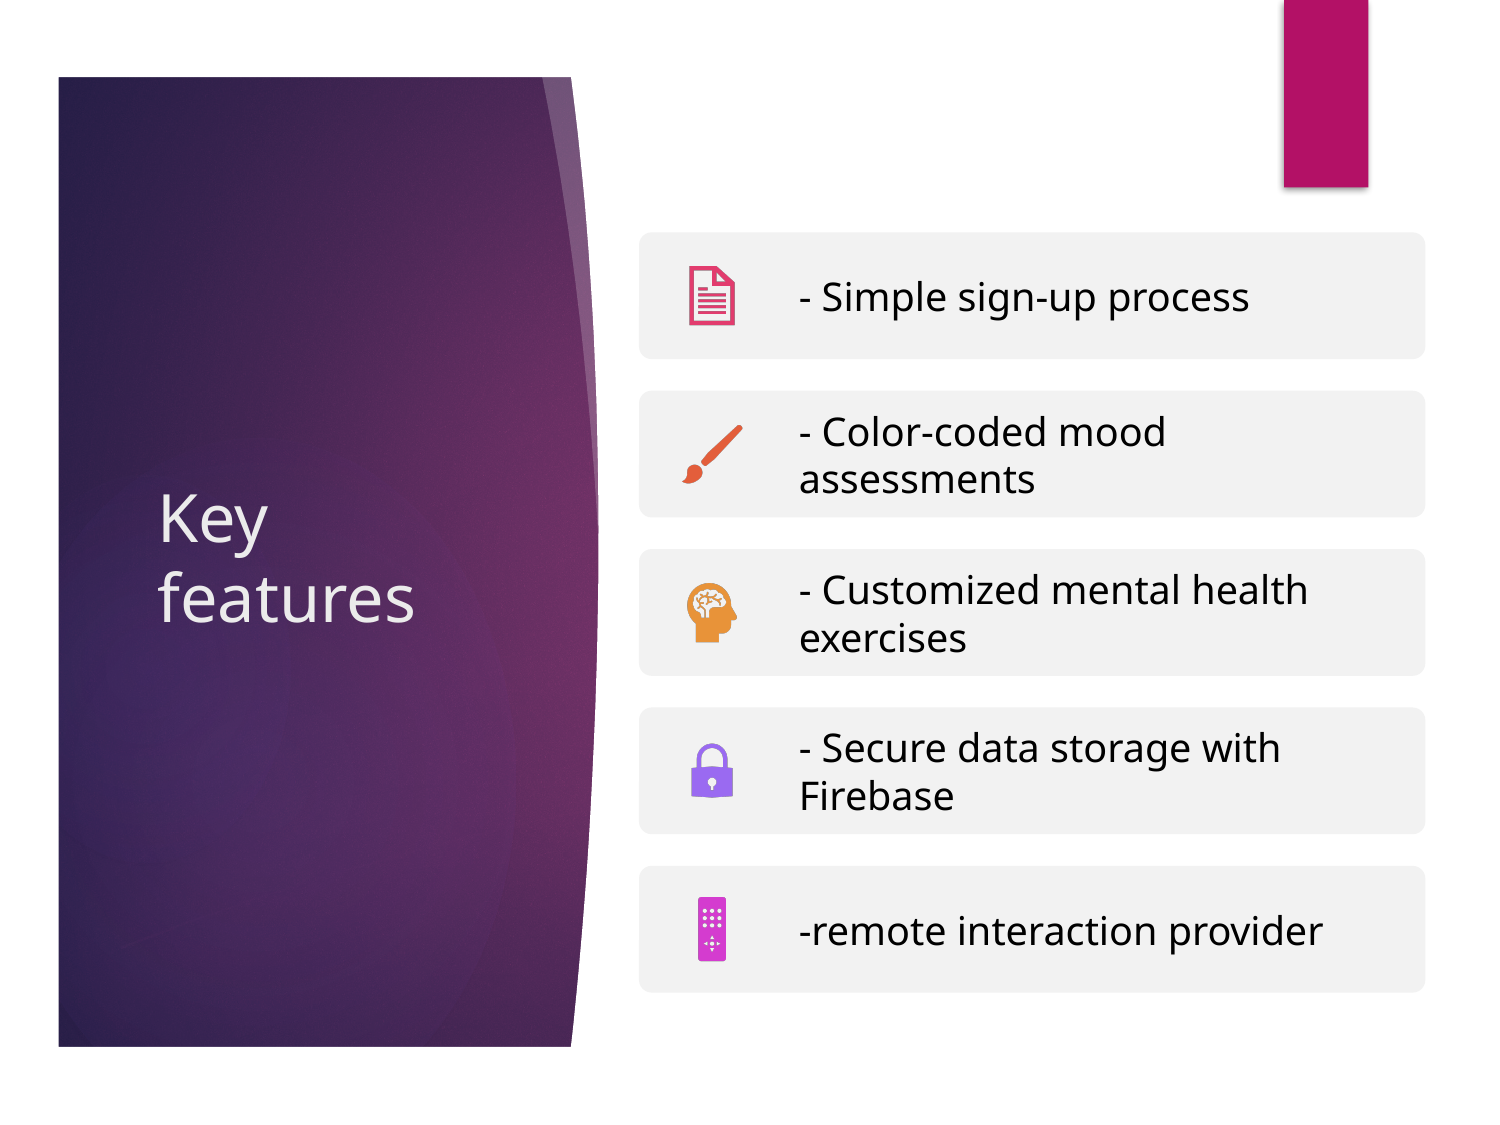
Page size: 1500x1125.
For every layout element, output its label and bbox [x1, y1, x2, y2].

text_box [0, 0, 1500, 1125]
list [638, 231, 1426, 994]
